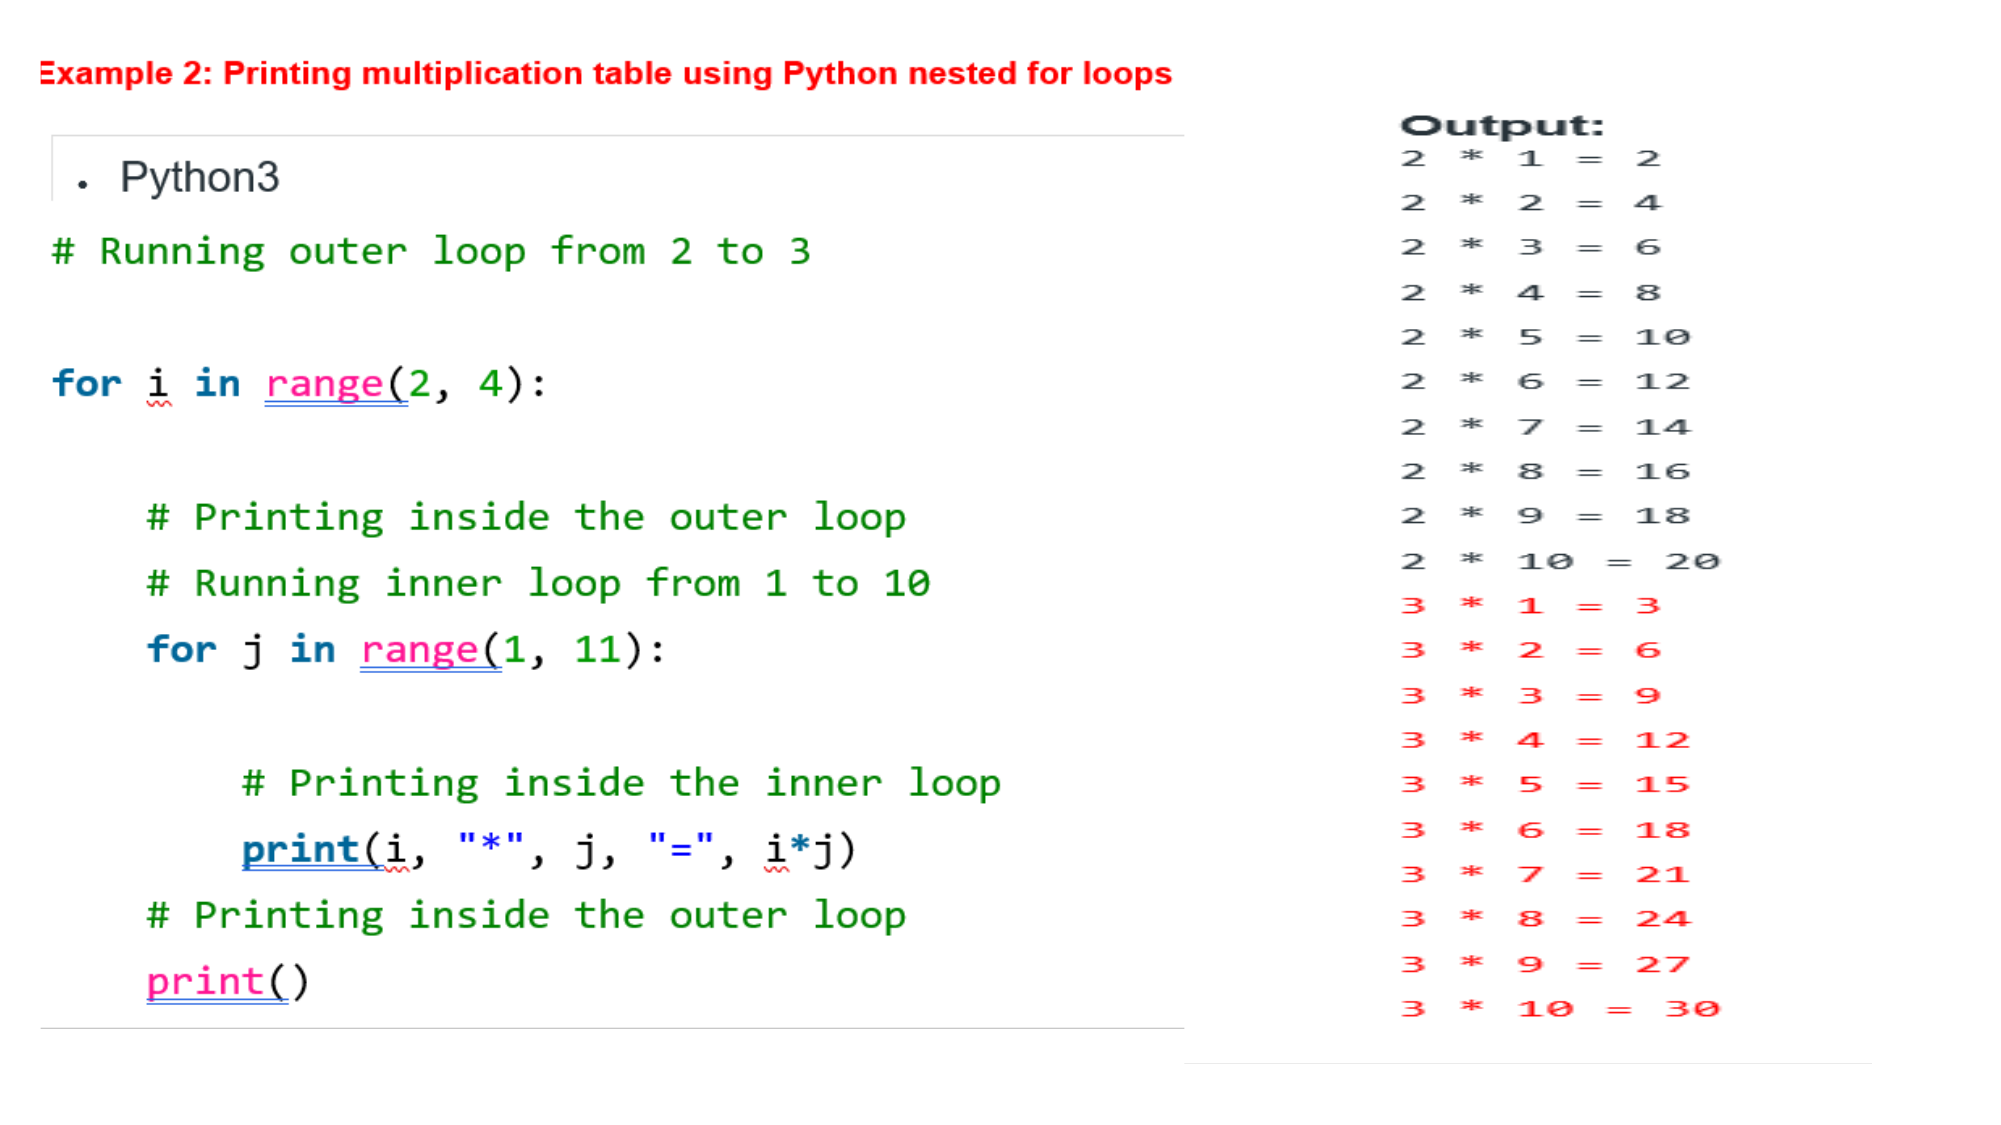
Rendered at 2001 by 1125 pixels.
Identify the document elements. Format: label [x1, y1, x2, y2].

picture [40, 0, 1872, 1065]
